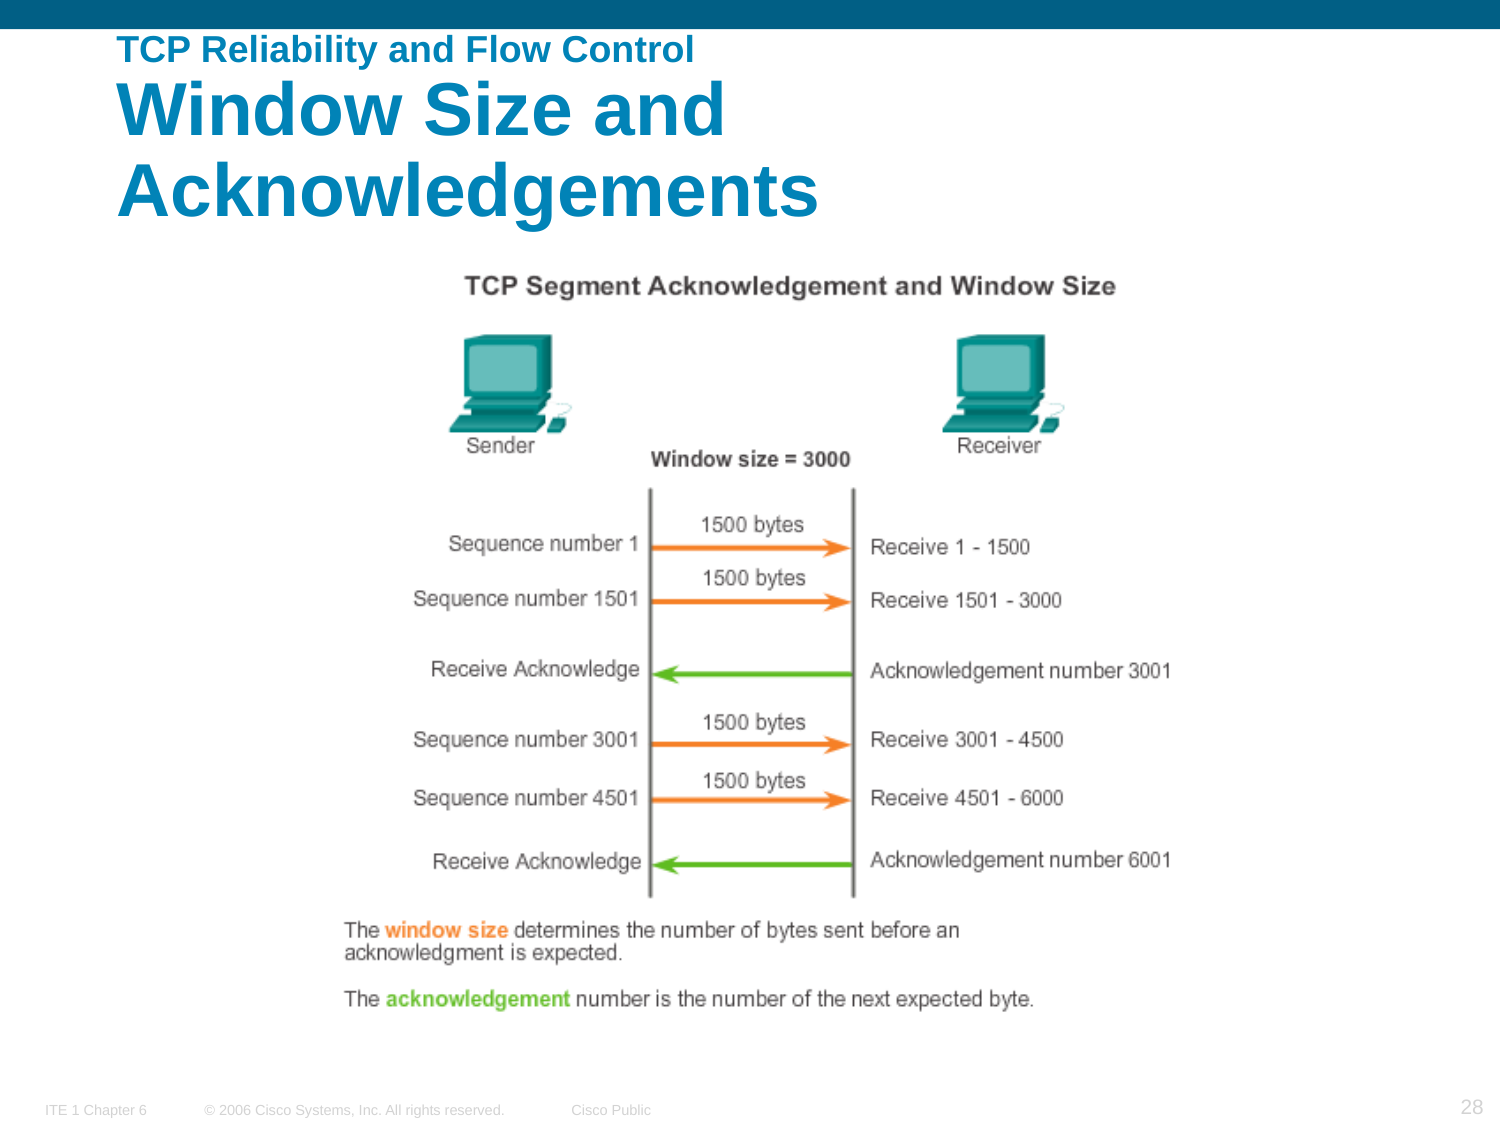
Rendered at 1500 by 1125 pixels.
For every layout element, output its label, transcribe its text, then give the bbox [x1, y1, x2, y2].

title TCP Reliability and Flow Control Window Size and Acknowledgements [102, 102, 1439, 240]
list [302, 268, 1267, 1063]
